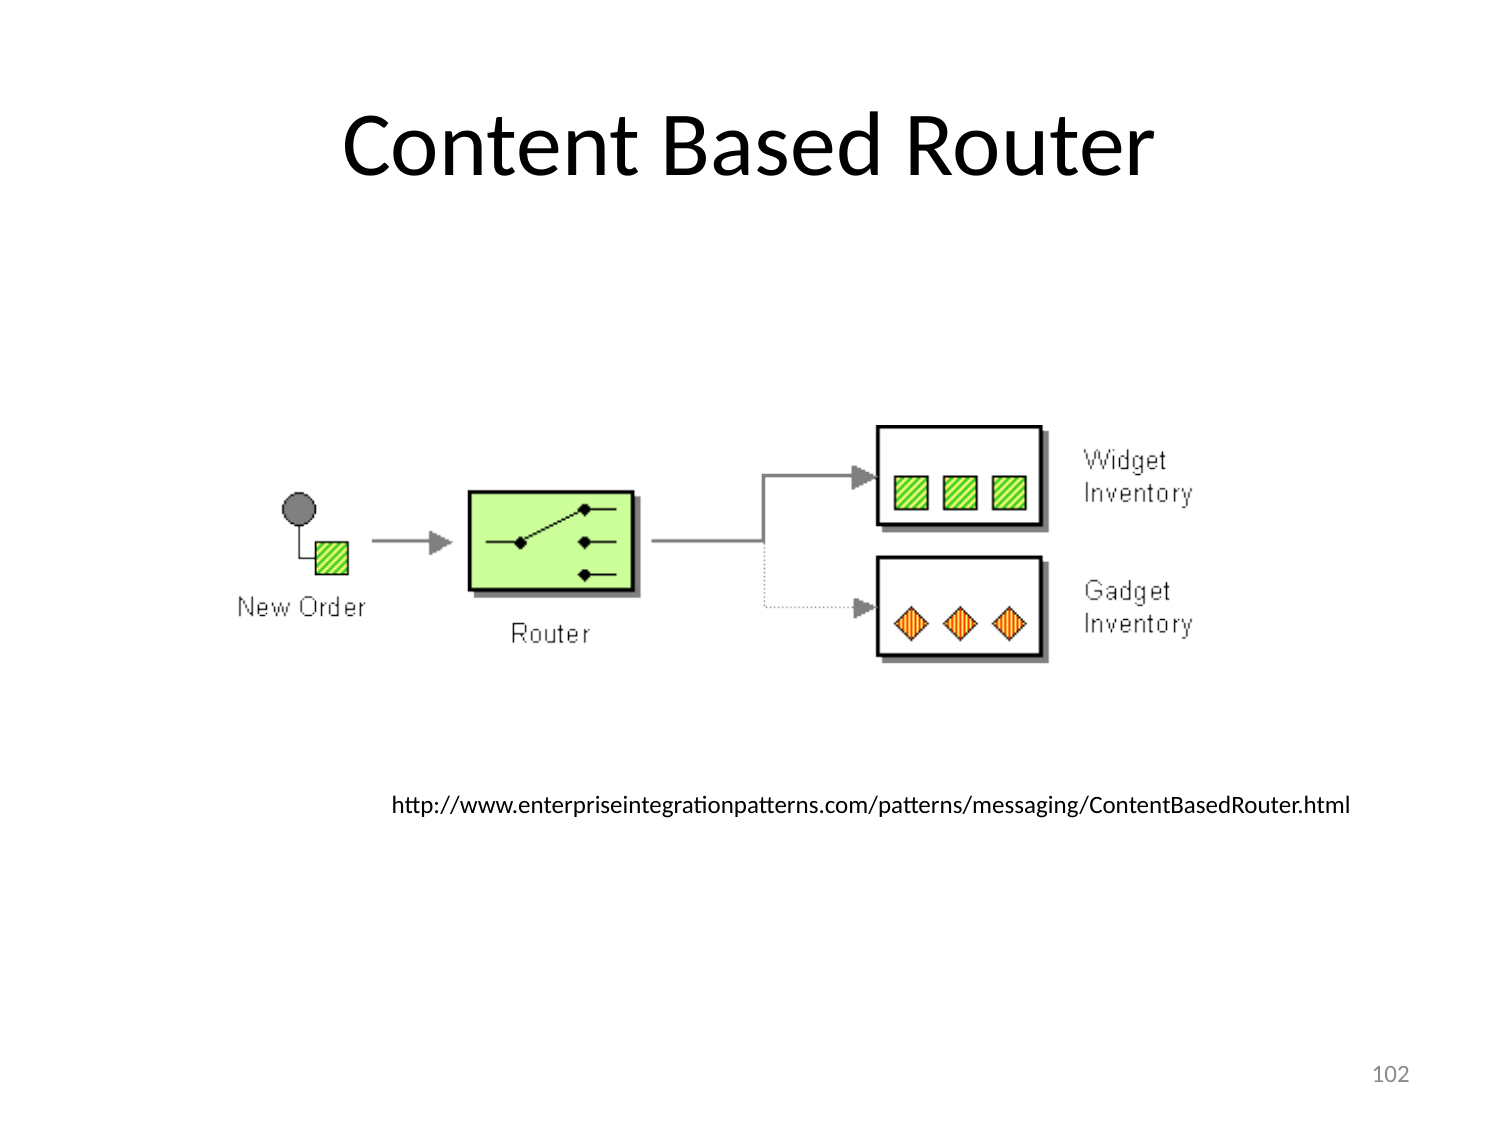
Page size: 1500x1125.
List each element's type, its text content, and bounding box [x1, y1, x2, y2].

picture [217, 425, 1217, 666]
slide_number 102 [1074, 1042, 1425, 1103]
title Content Based Router [75, 45, 1425, 233]
text_box http://www.enterpriseintegrationpatterns.com/patterns/messaging/ContentBasedRouter.html [376, 780, 1387, 826]
